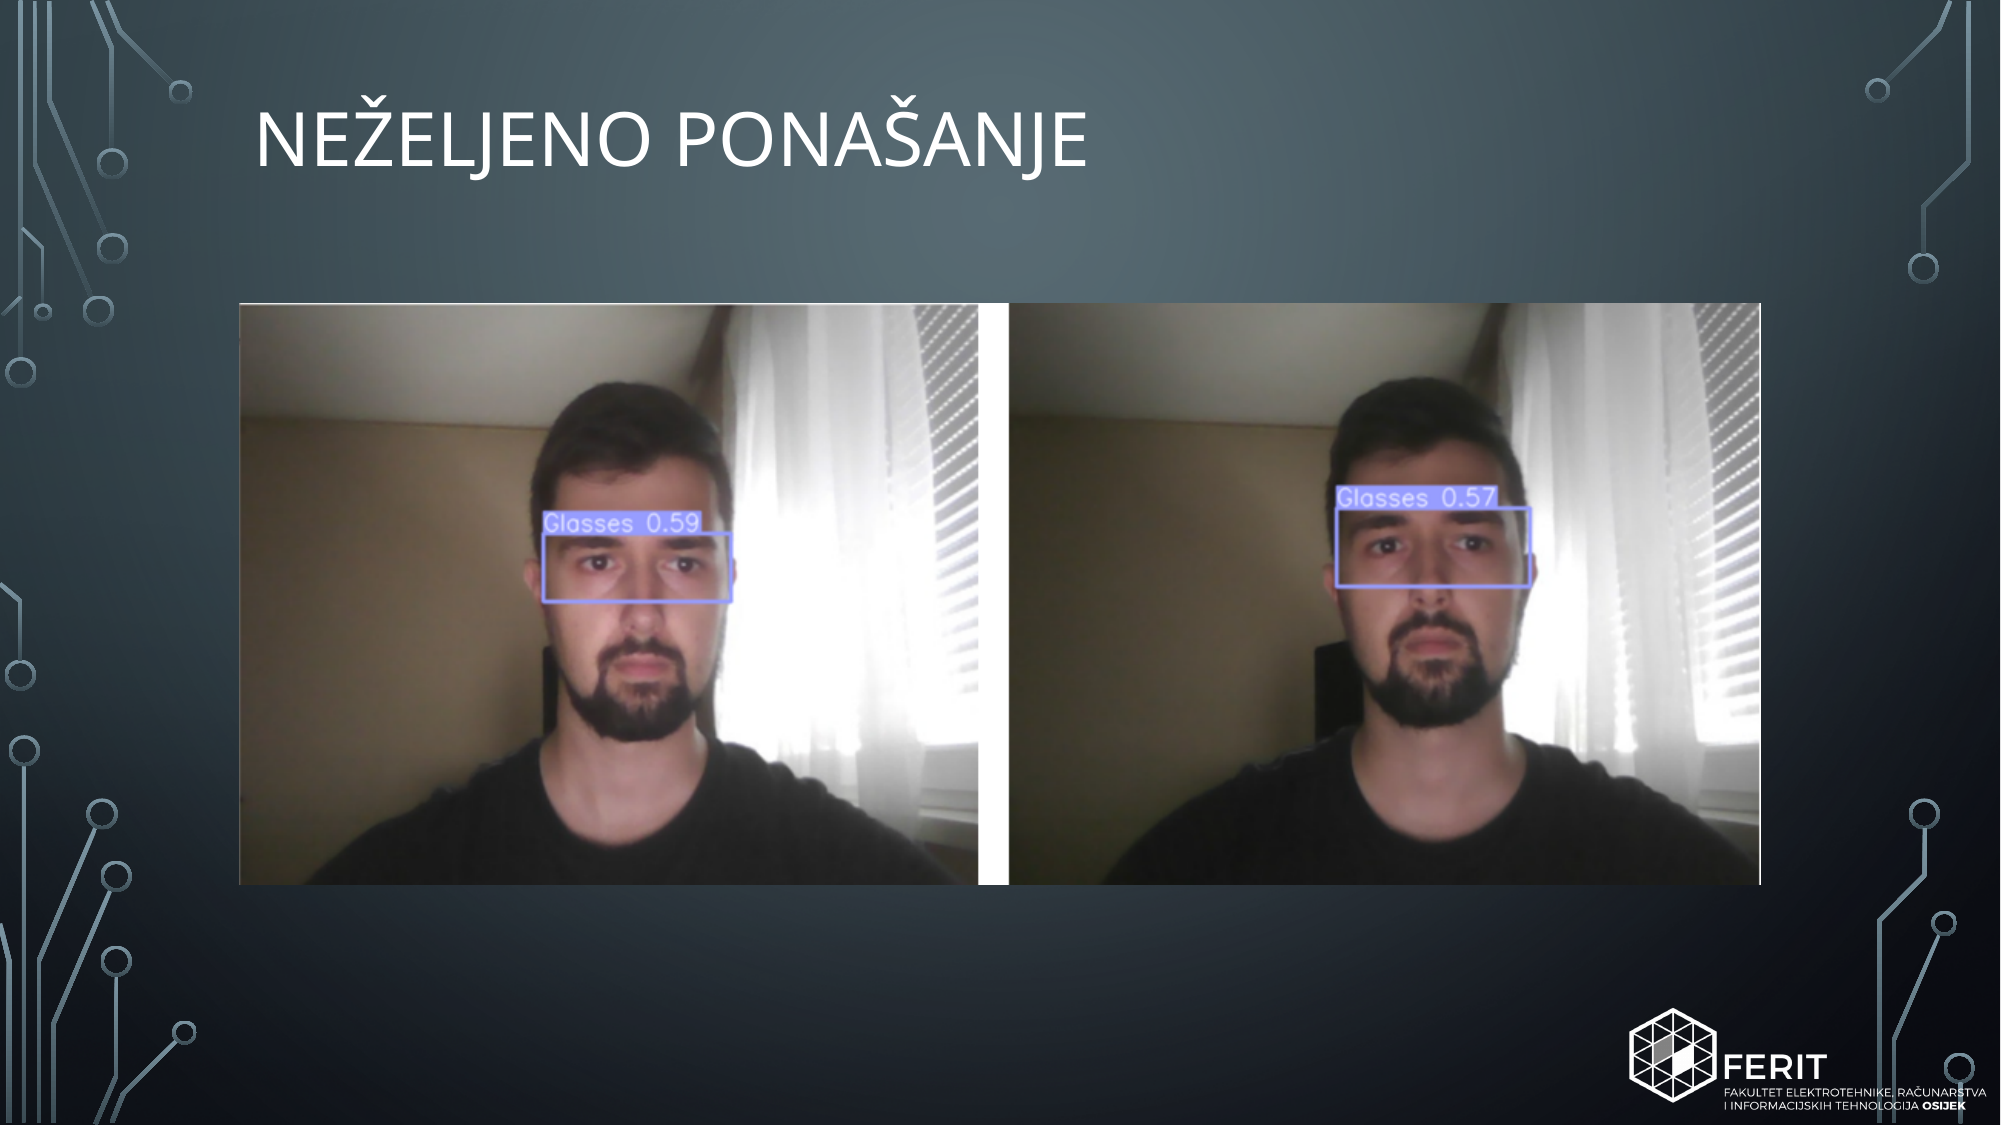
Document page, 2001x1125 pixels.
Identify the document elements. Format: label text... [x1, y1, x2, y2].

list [238, 303, 1761, 885]
picture [1628, 995, 1996, 1123]
text_box NEŽELJENO PONAŠANJE [239, 83, 1188, 189]
